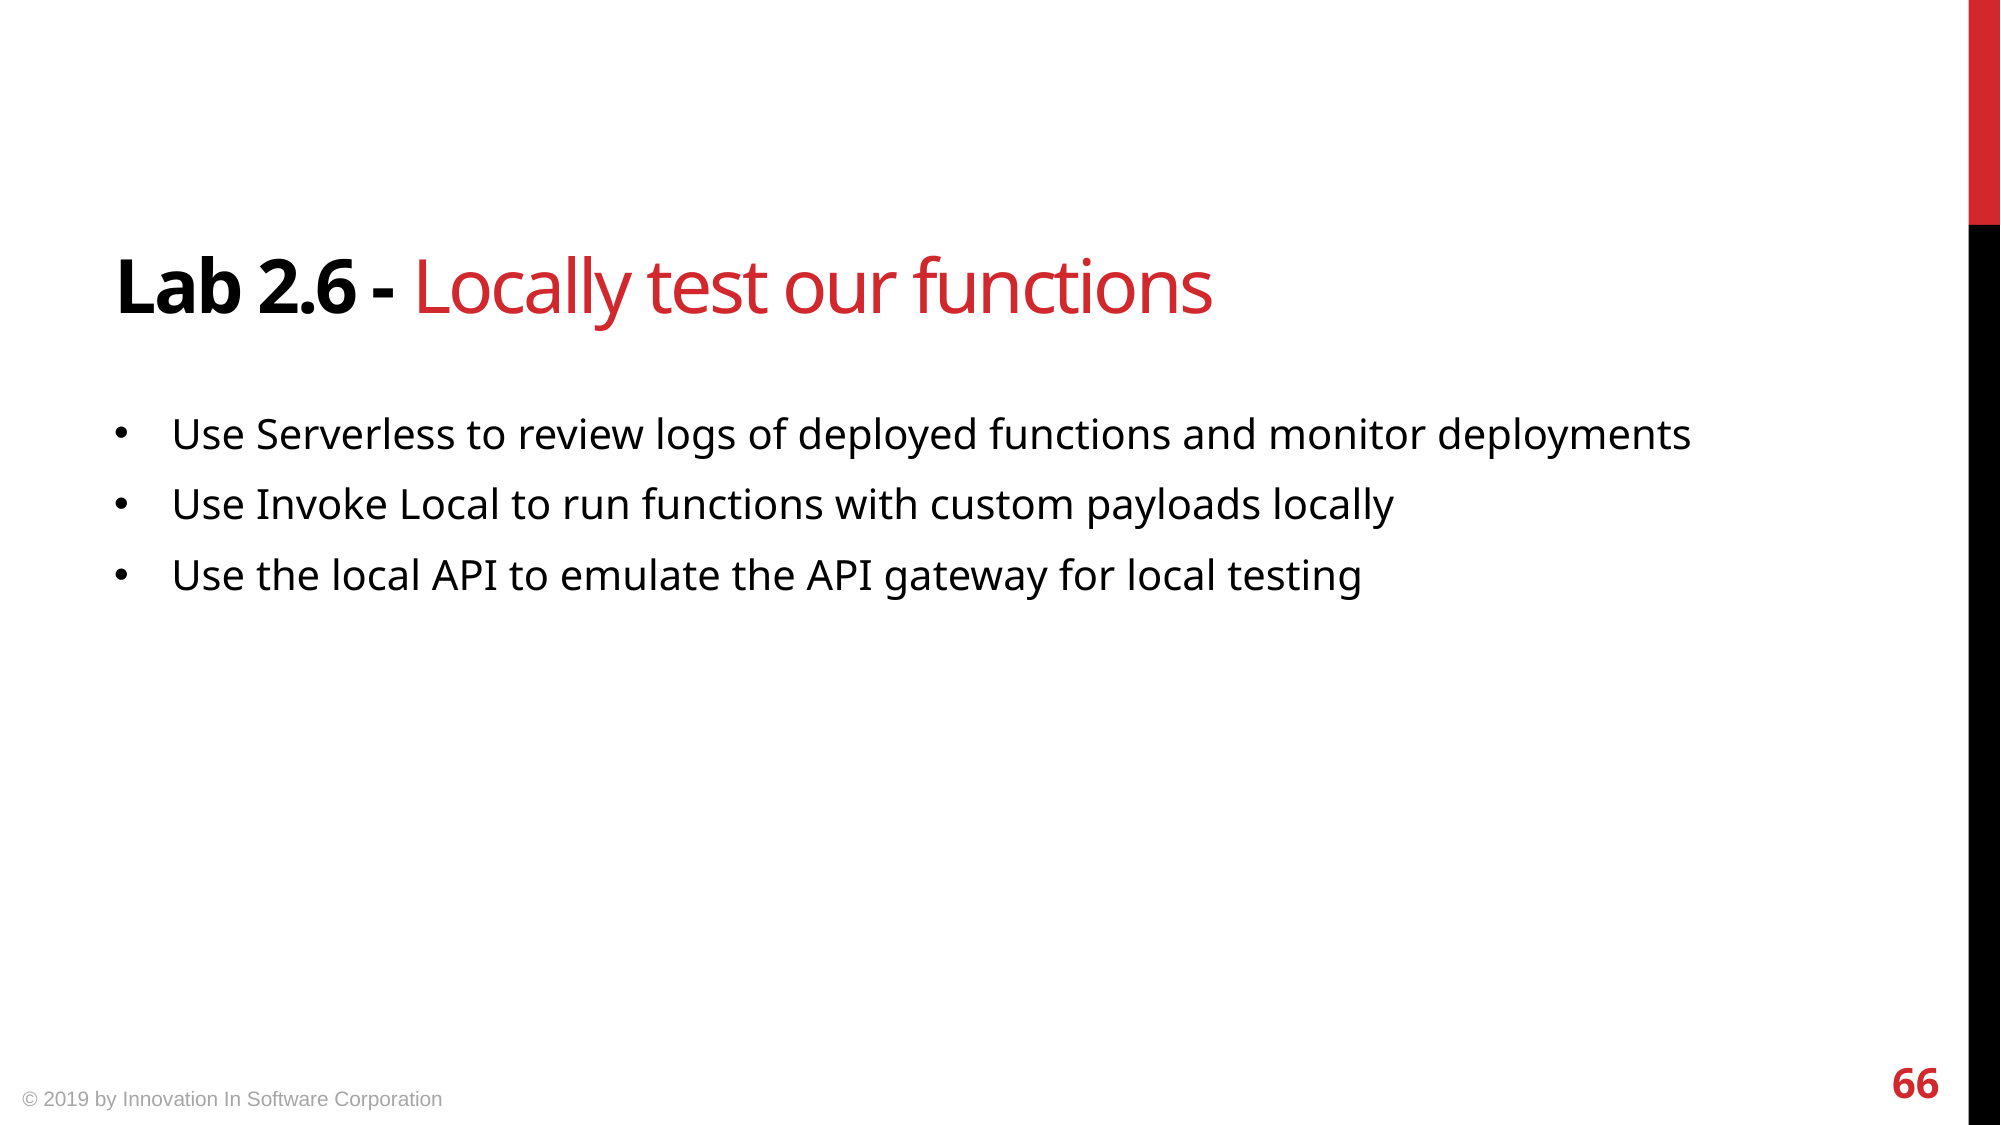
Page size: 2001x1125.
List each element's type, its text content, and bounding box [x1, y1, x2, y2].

list Use Serverless to review logs of deployed functions and monitor deployments Use Invoke Local to run functions with custom payloads locally Use the local API to emulate the API gateway for local testing [99, 359, 1767, 922]
footer © 2019 by Innovation In Software Corporation [7, 1078, 758, 1125]
slide_number 66 [1739, 1045, 1956, 1125]
title Lab 2.6 - Locally test our functions [99, 114, 1633, 336]
